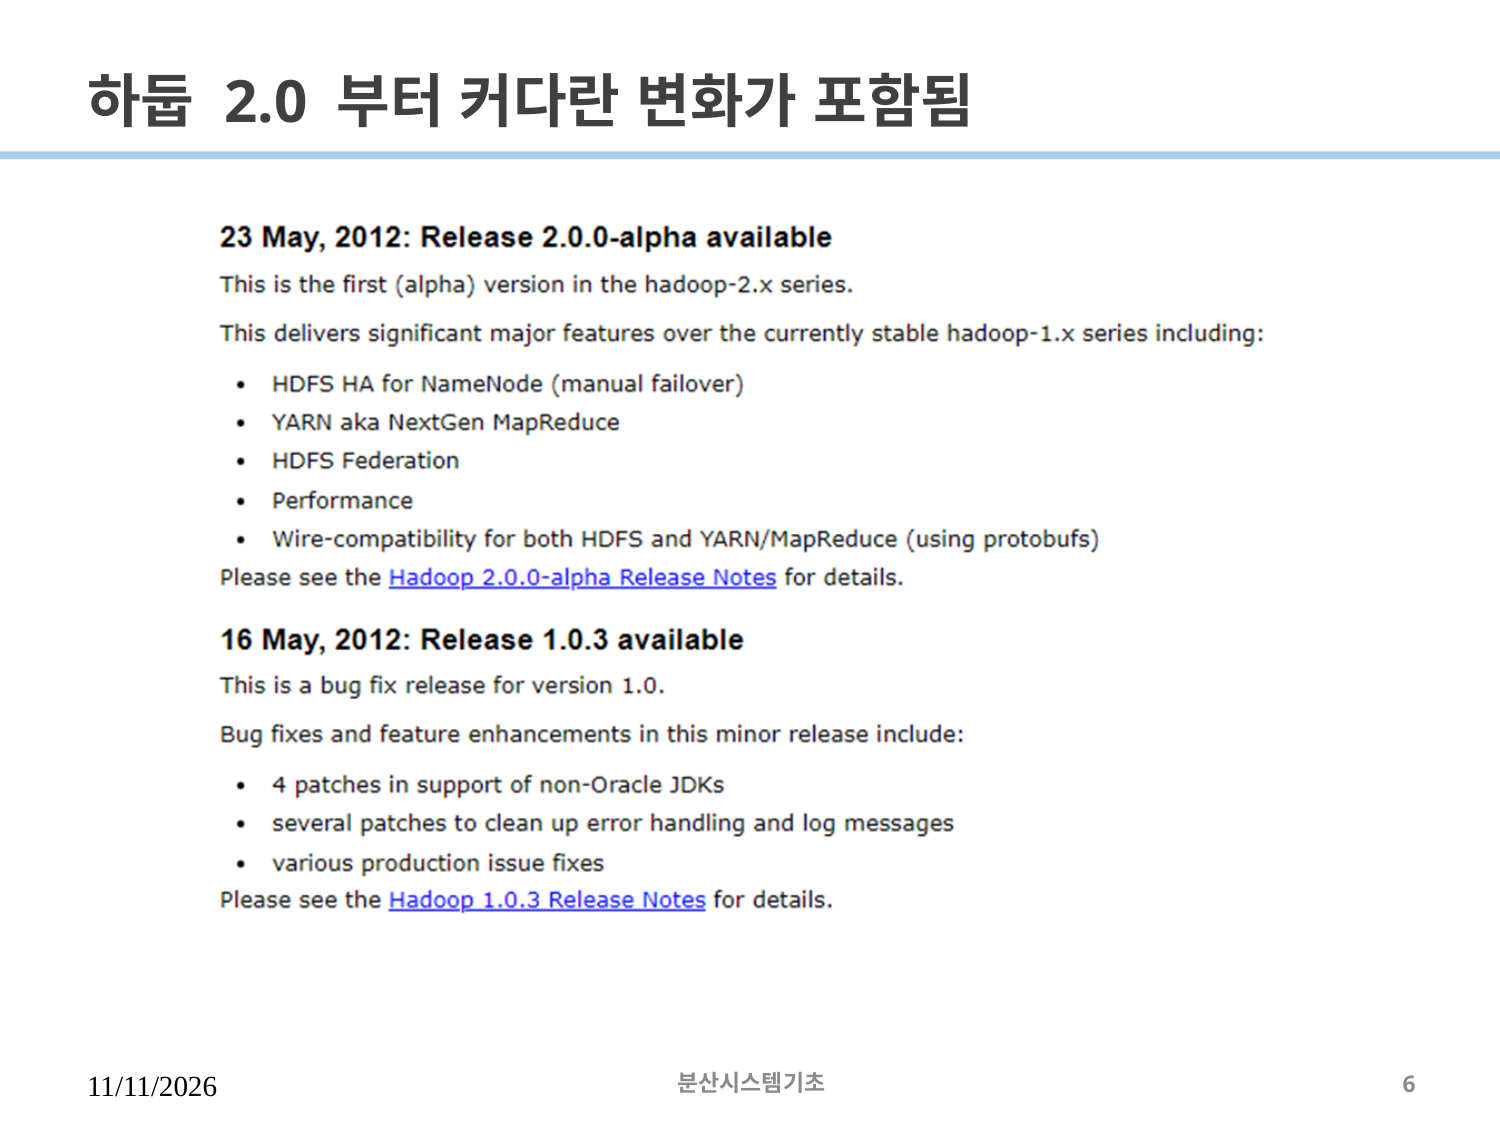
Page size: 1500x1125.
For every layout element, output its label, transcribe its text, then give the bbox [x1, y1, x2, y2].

footer 분산시스템기초 [498, 1067, 1005, 1103]
slide_number 6 [1093, 1067, 1431, 1103]
title 하둡 2.0 부터 커다란 변화가 포함됨 [72, 22, 1431, 144]
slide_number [72, 1067, 410, 1103]
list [98, 193, 1402, 932]
